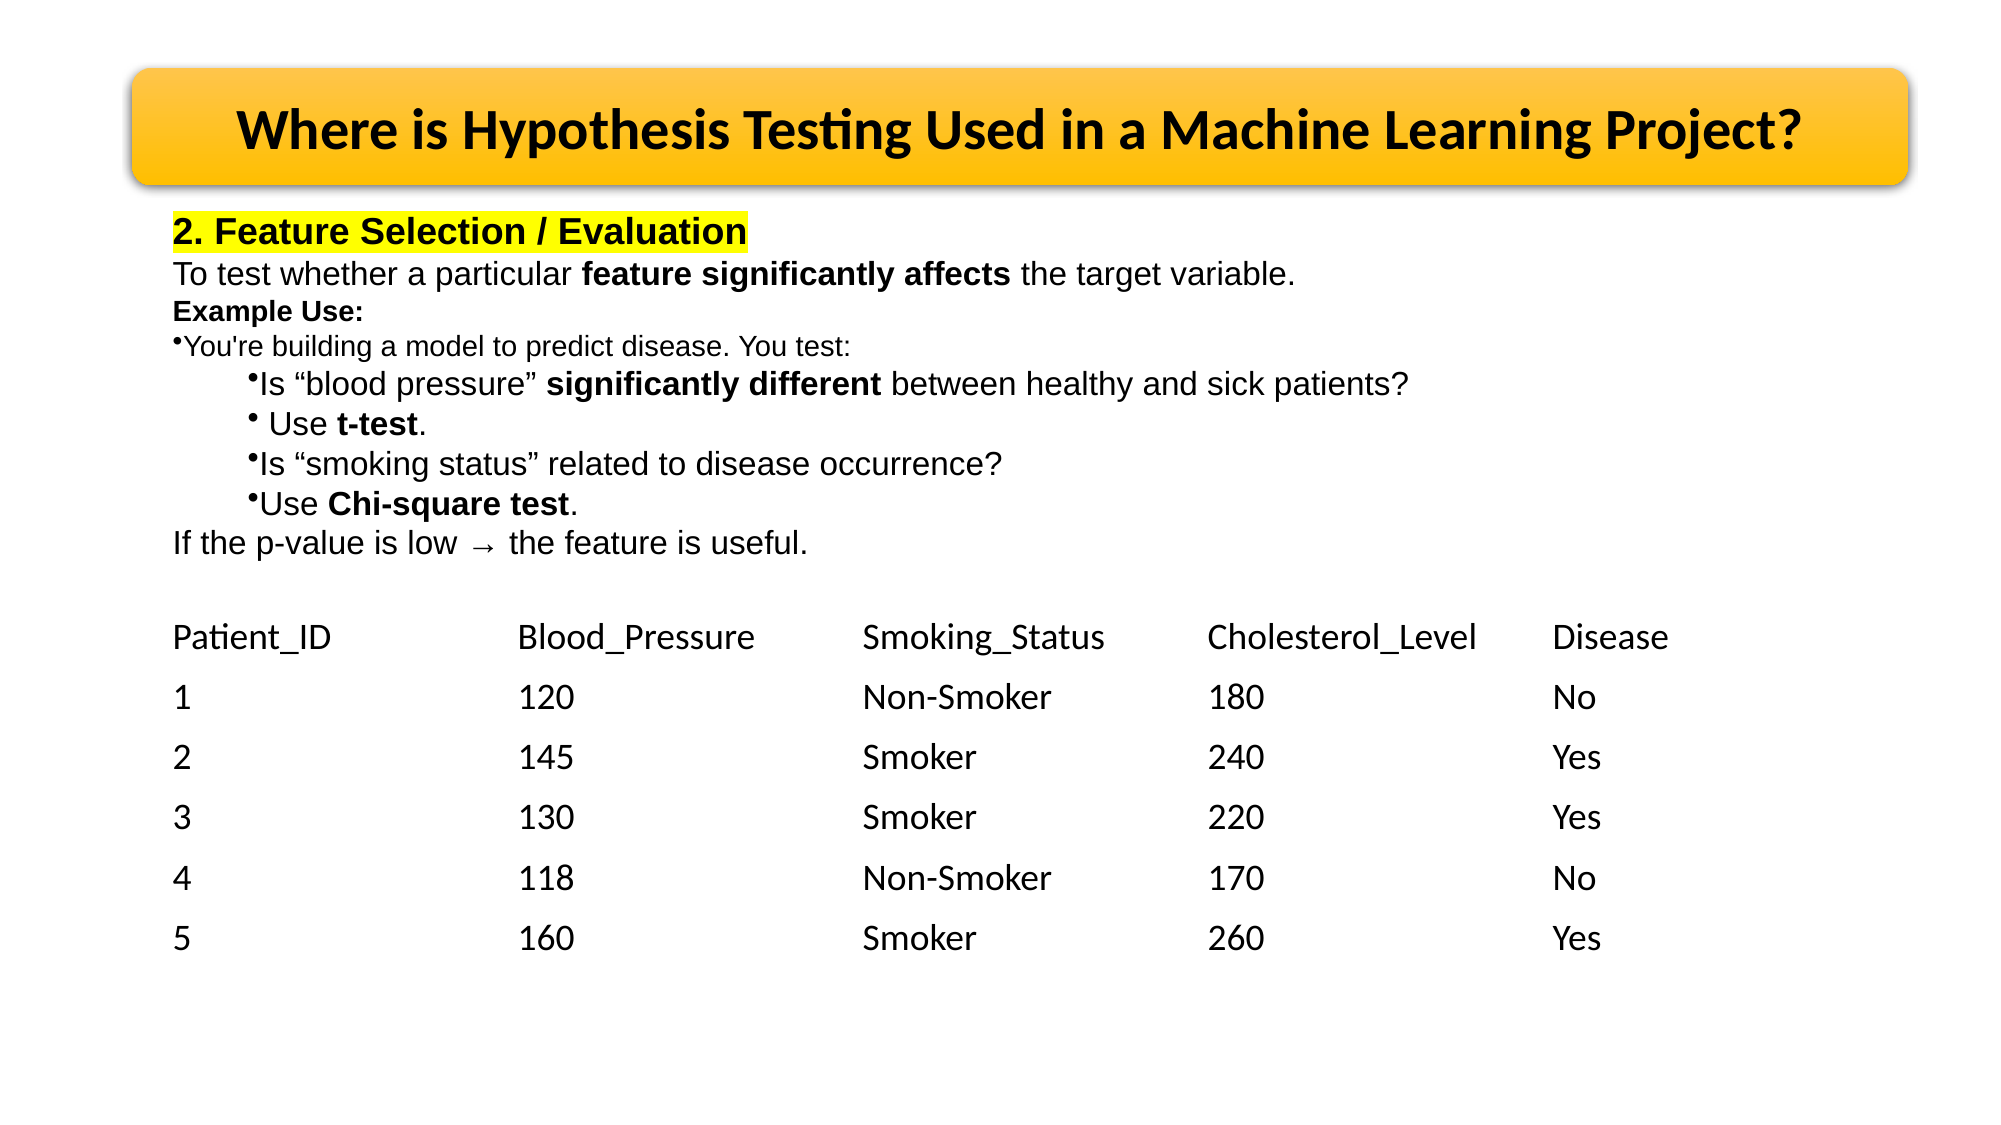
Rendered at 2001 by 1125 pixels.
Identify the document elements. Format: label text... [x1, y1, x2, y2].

table_cell 160 [503, 911, 848, 971]
table_header Disease [1538, 610, 1883, 670]
table_cell Yes [1538, 790, 1883, 851]
table_cell 170 [1193, 851, 1538, 911]
table_cell Smoker [848, 790, 1193, 851]
table_cell 260 [1193, 911, 1538, 971]
table_cell 5 [158, 911, 503, 971]
table_cell Smoker [848, 911, 1193, 971]
table_cell 2 [158, 730, 503, 790]
table_cell No [1538, 670, 1883, 730]
table_cell 130 [503, 790, 848, 851]
table_cell Smoker [848, 730, 1193, 790]
table_header Smoking_Status [848, 610, 1193, 670]
table_cell 118 [503, 851, 848, 911]
table_cell No [1538, 851, 1883, 911]
table_cell Non-Smoker [848, 670, 1193, 730]
table_cell Yes [1538, 730, 1883, 790]
table_cell 4 [158, 851, 503, 911]
table_cell 220 [1193, 790, 1538, 851]
table_cell 180 [1193, 670, 1538, 730]
text_box Where is Hypothesis Testing Used in a Machine Learning Project? [132, 67, 1909, 186]
table_cell 240 [1193, 730, 1538, 790]
table_cell Yes [1538, 911, 1883, 971]
table_header Blood_Pressure [503, 610, 848, 670]
text_box 2. Feature Selection / Evaluation To test whether a particular feature significantly affects the target variable. Example Use: You're building a model to predict disease. You test: Is “blood pressure” significantly different between healthy and sick patients? Use t-test. Is “smoking status” related to disease occurrence? Use Chi-square test. If the p-value is low → the feature is useful. [157, 199, 1640, 569]
table_cell 3 [158, 790, 503, 851]
table_cell 145 [503, 730, 848, 790]
table_header Cholesterol_Level [1193, 610, 1538, 670]
table_cell Non-Smoker [848, 851, 1193, 911]
table_header Patient_ID [158, 610, 503, 670]
table_cell 1 [158, 670, 503, 730]
table_cell 120 [503, 670, 848, 730]
